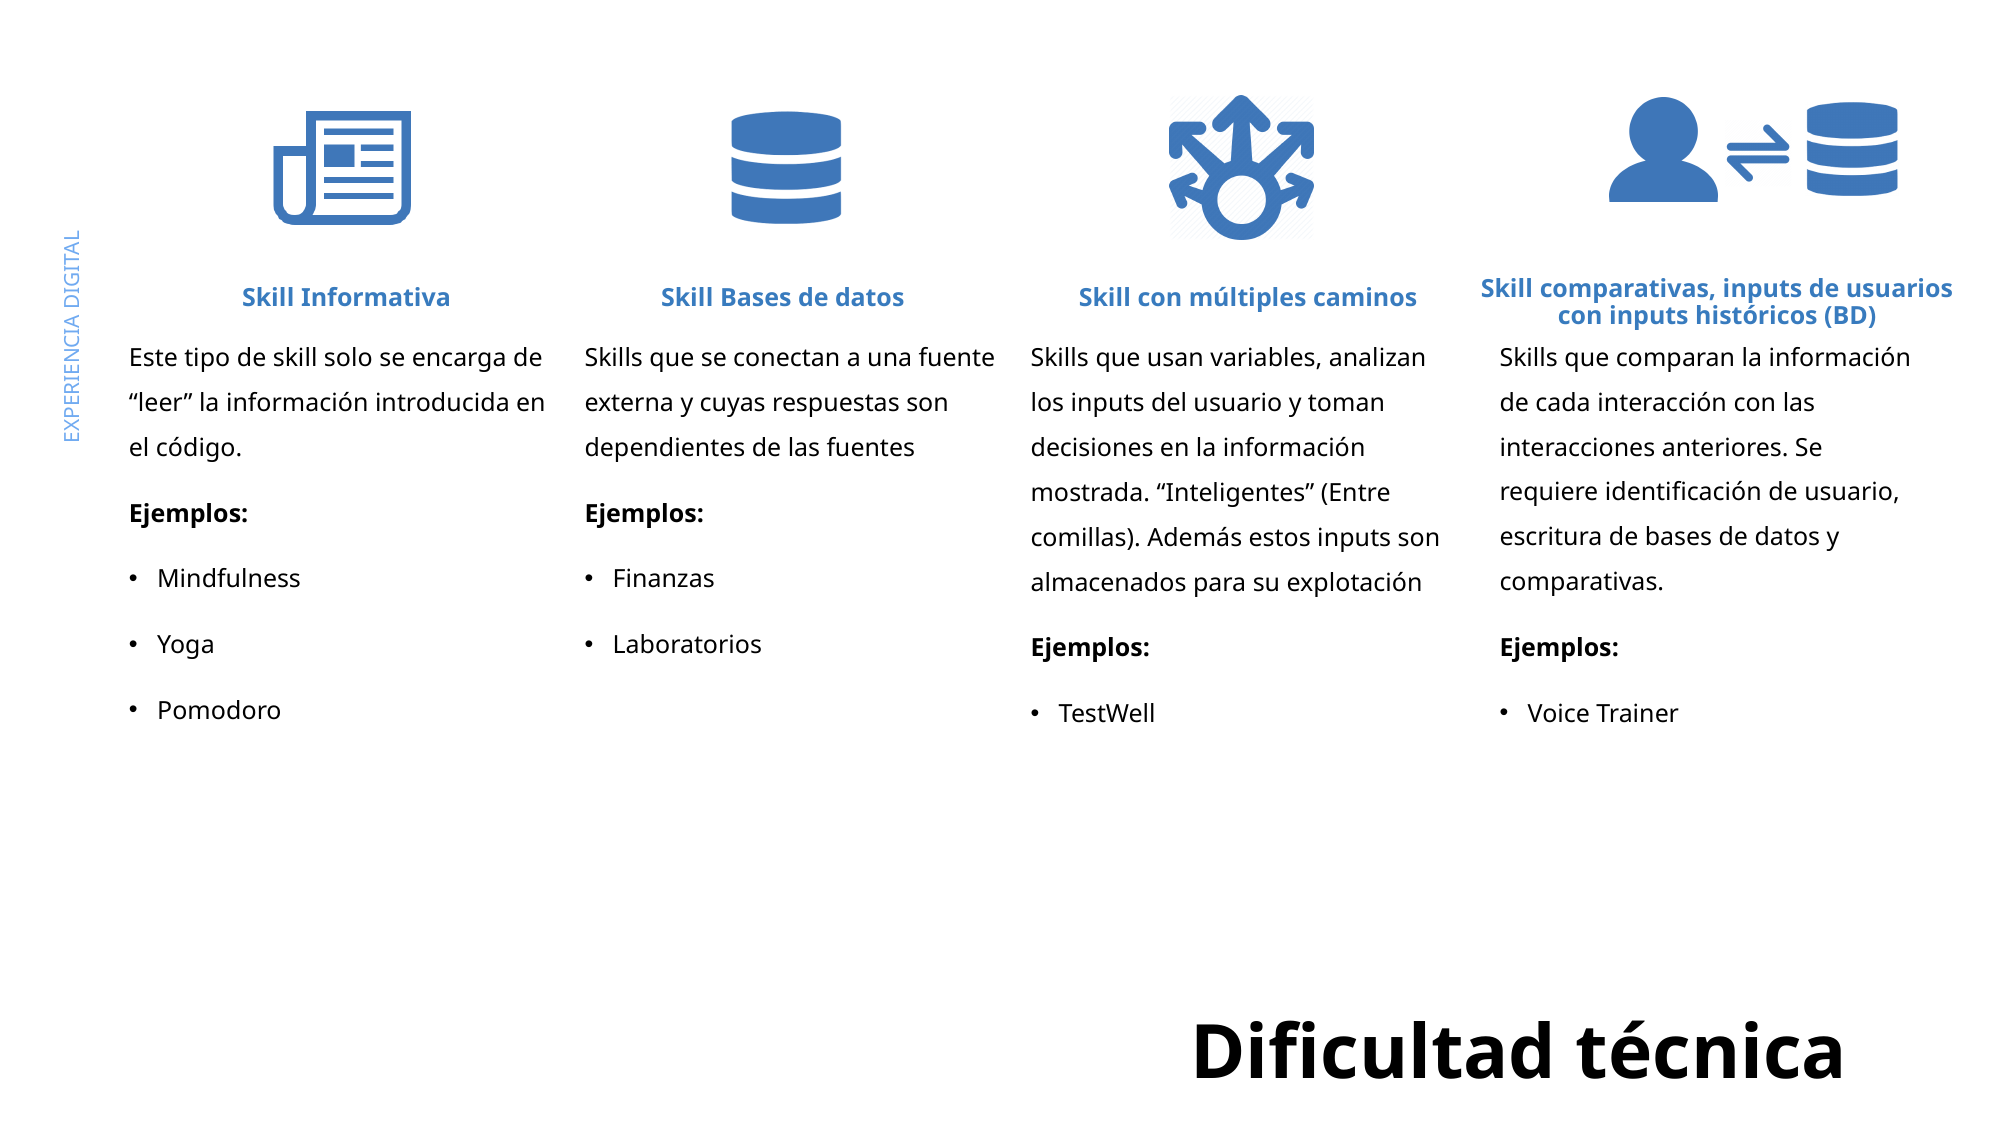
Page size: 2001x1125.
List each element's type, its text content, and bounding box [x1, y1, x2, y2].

picture [1805, 102, 1899, 196]
text_box Skills que se conectan a una fuente externa y cuyas respuestas son dependientes de las fuentes Ejemplos: Finanzas Laboratorios [569, 319, 1015, 884]
picture [1609, 96, 1718, 202]
text_box Skills que comparan la información de cada interacción con las interacciones anteriores. Se requiere identificación de usuario, escritura de bases de datos y comparativas. Ejemplos: Voice Trainer [1484, 318, 1941, 883]
picture [1168, 95, 1314, 240]
subtitle Este tipo de skill solo se encarga de “leer” la información introducida en el código. Ejemplos: Mindfulness Yoga Pomodoro [113, 319, 569, 884]
picture [261, 86, 423, 249]
picture [729, 111, 843, 224]
text_box Skill Bases de datos [519, 272, 982, 320]
text_box Skills que usan variables, analizan los inputs del usuario y toman decisiones en la información mostrada. “Inteligentes” (Entre comillas). Además estos inputs son almacenados para su explotación Ejemplos: TestWell [1015, 319, 1472, 884]
list Dificultad técnica [694, 1006, 1863, 1103]
text_box Skill comparativas, inputs de usuarios con inputs históricos (BD) [1451, 290, 1984, 338]
title Skill Informativa [80, 272, 519, 320]
picture [1724, 119, 1793, 188]
text_box Skill con múltiples caminos [982, 272, 1515, 320]
